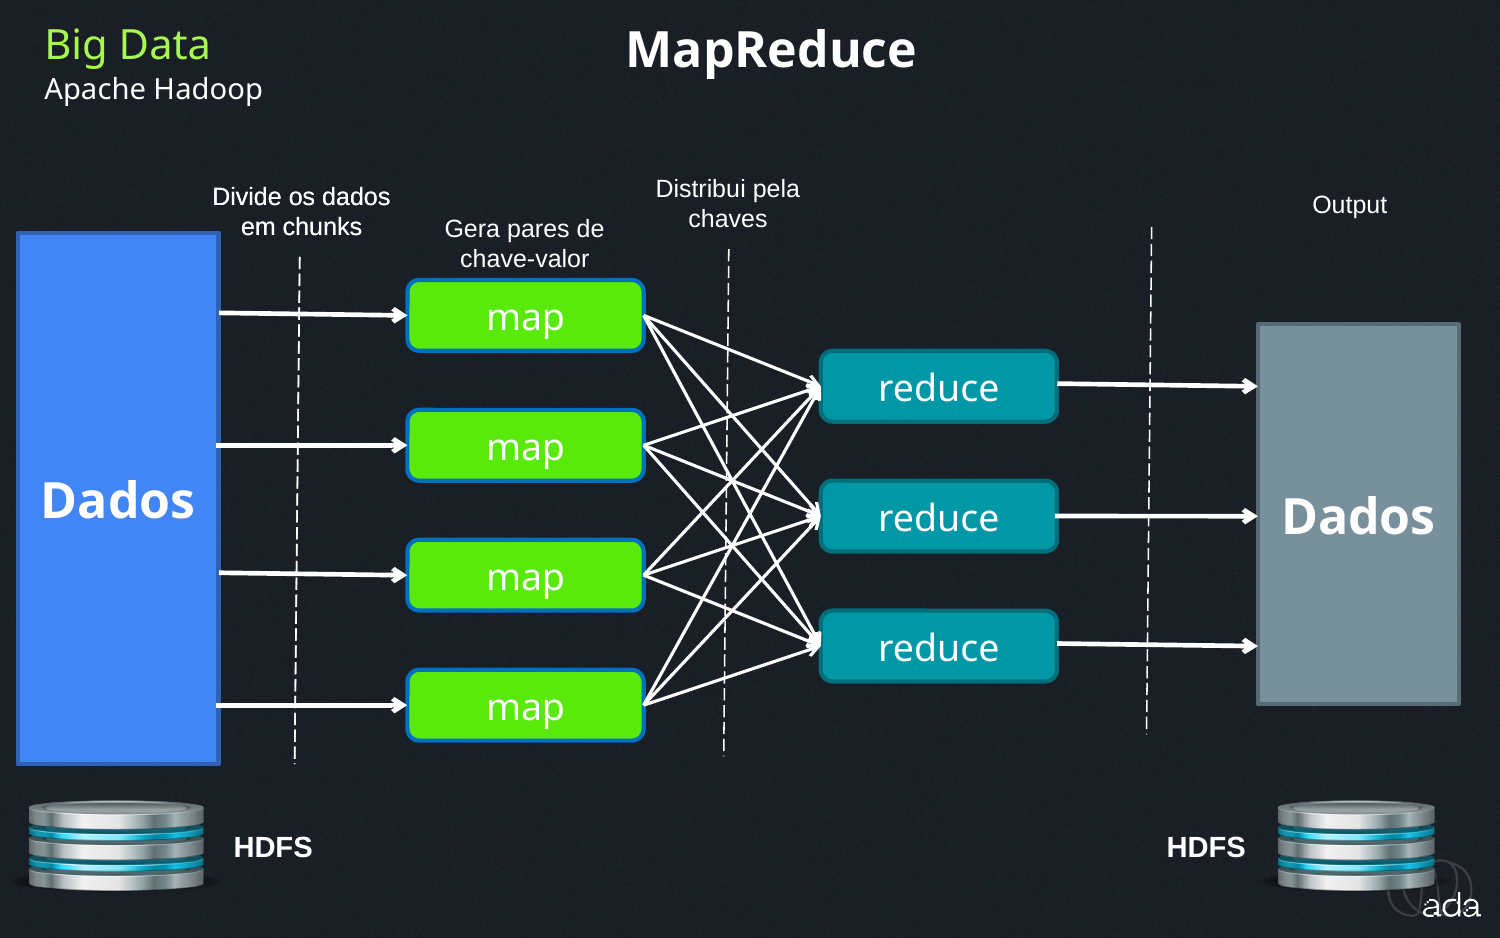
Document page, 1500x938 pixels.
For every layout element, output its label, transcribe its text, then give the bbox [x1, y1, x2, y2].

text_box HDFS [240, 820, 328, 871]
text_box Apache Hadoop [29, 54, 478, 120]
text_box HDFS [1151, 820, 1240, 871]
picture [0, 0, 1500, 938]
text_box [17, 164, 1459, 765]
text_box Big Data [29, 2, 312, 54]
text_box MapReduce [312, 2, 1230, 93]
